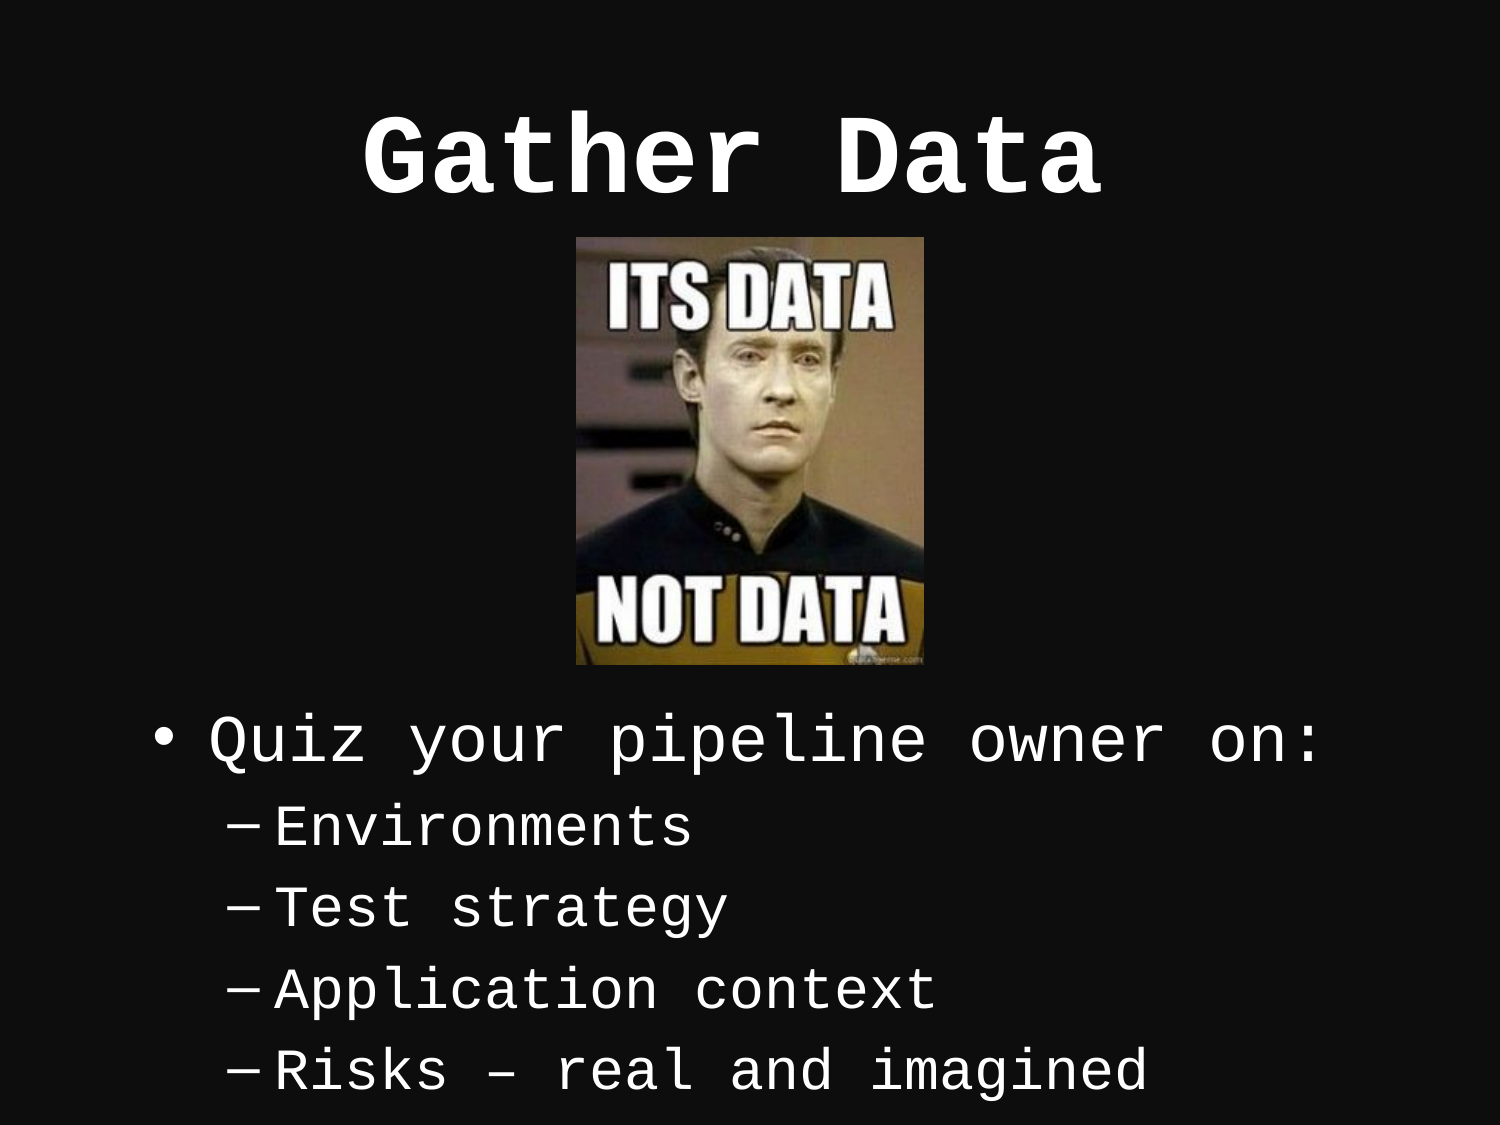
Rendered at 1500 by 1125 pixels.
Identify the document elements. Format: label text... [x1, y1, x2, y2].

text_box Quiz your pipeline owner on: Environments Test strategy Application context Risks – real and imagined [137, 687, 1363, 1025]
picture [576, 237, 924, 665]
list Gather Data [346, 72, 1154, 223]
